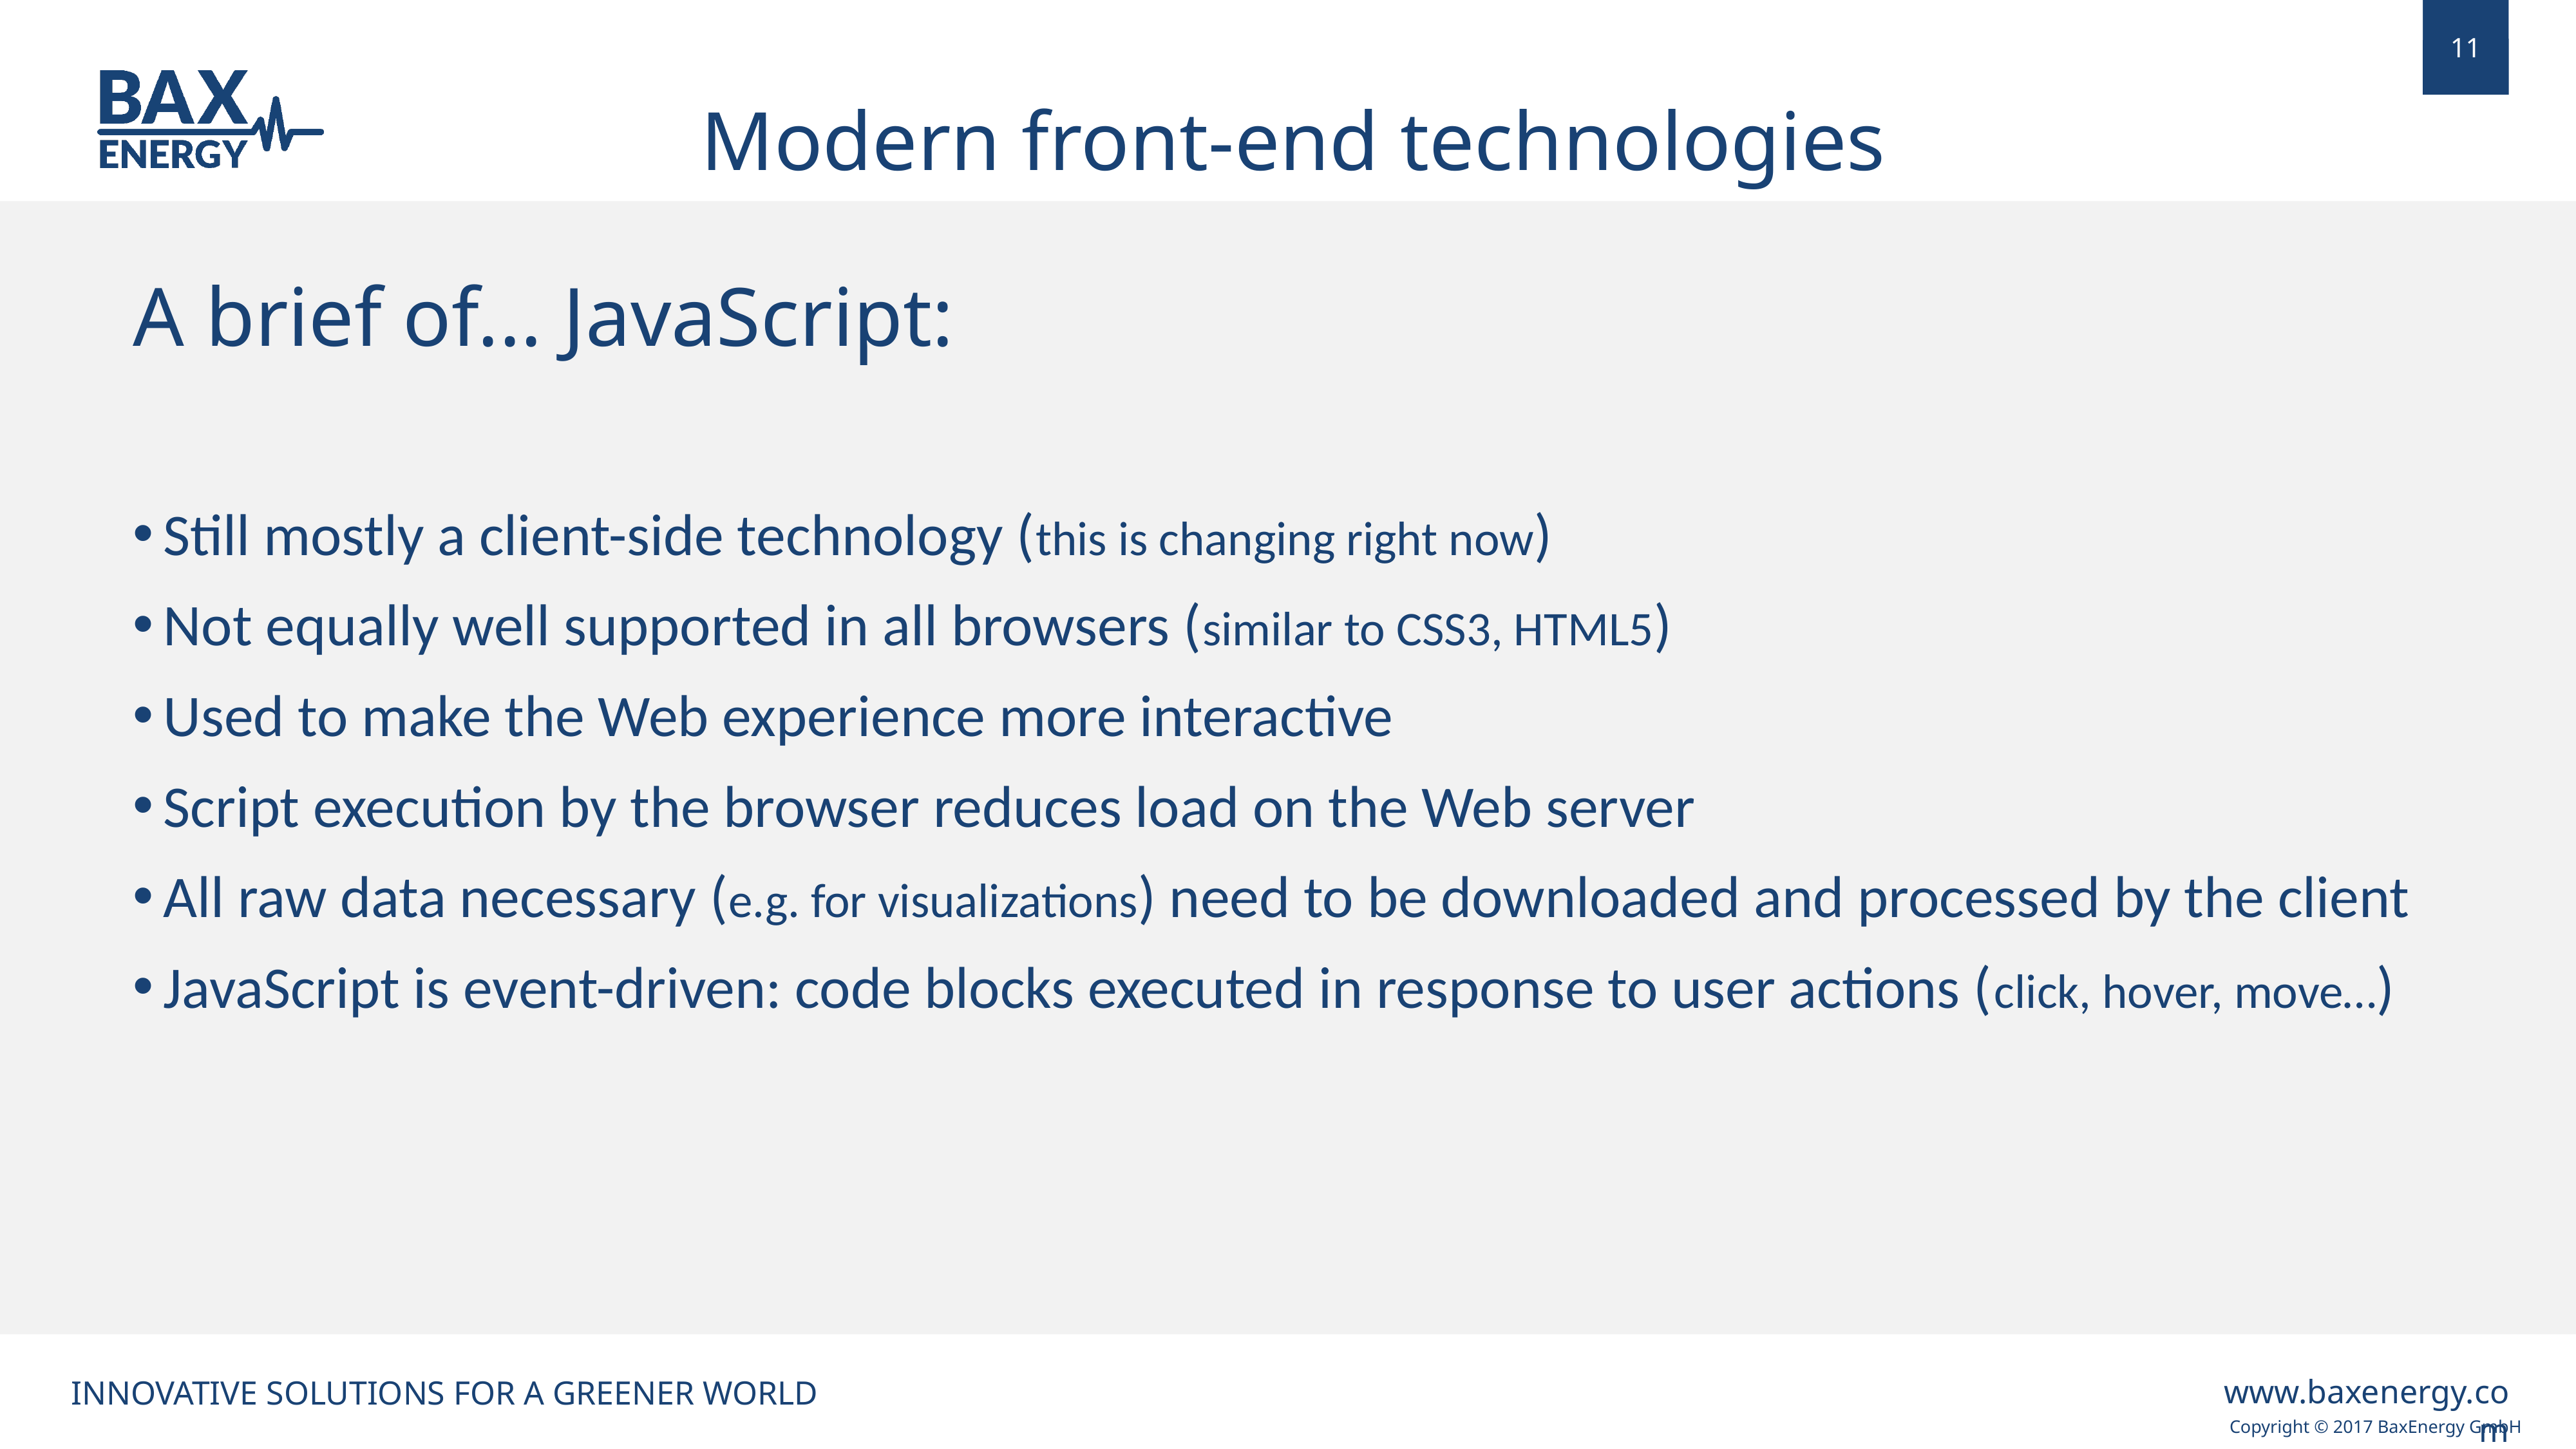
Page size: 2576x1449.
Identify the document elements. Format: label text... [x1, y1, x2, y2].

list A brief of... JavaScript: Still mostly a client-side technology (this is changing right now) Not equally well supported in all browsers (similar to CSS3, HTML5) Used to make the Web experience more interactive Script execution by the browser reduces load on the Web server All raw data necessary (e.g. for visualizations) need to be downloaded and processed by the client JavaScript is event-driven: code blocks executed in response to user actions (click, hover, move…) [123, 272, 2449, 1288]
list Modern front-end technologies [15, 15, 2576, 272]
